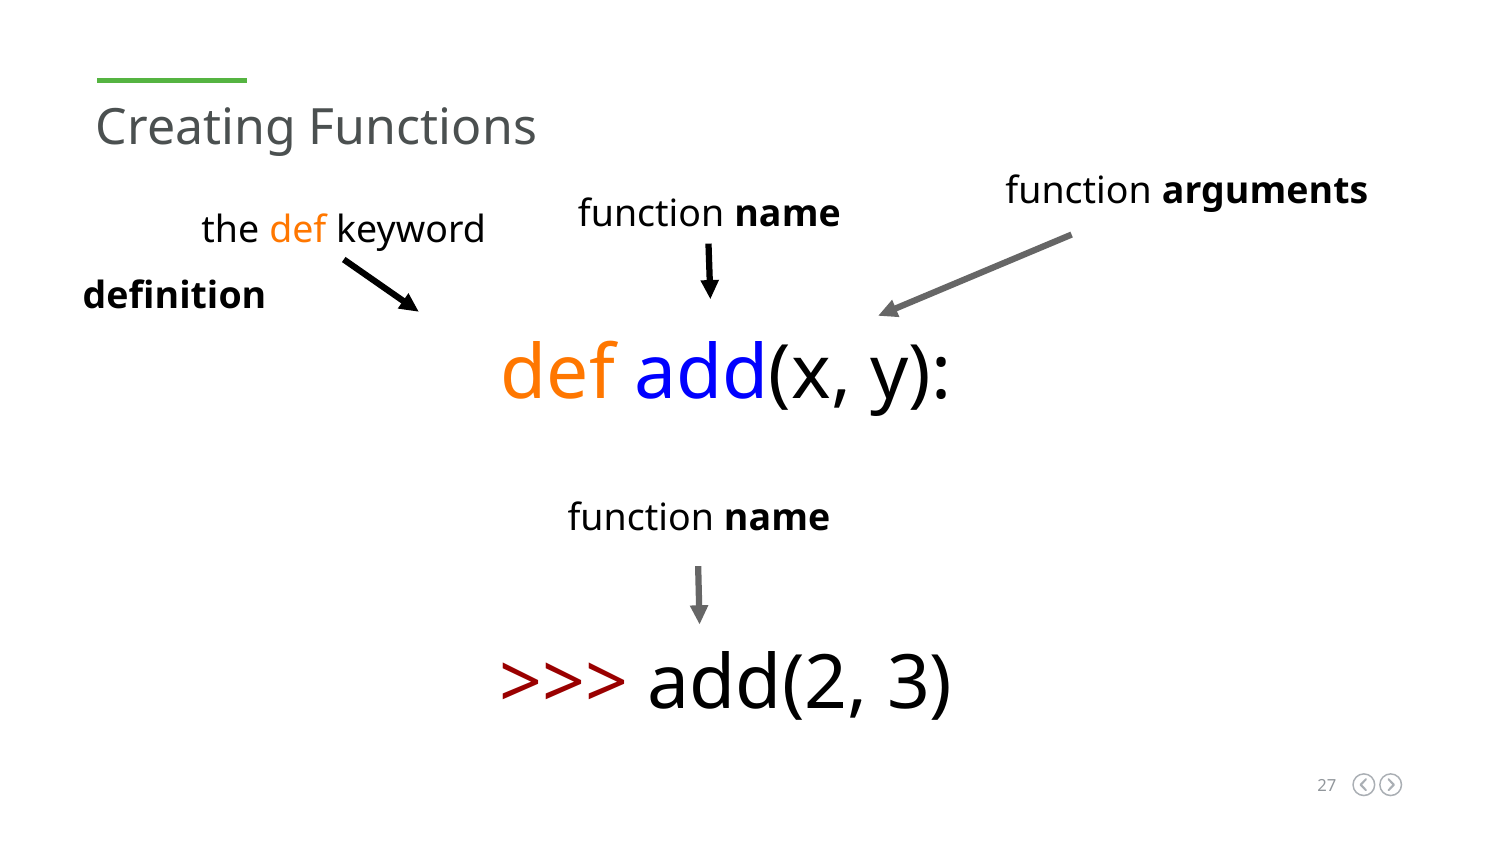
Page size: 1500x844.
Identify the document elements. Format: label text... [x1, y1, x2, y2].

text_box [343, 259, 419, 312]
list Creating Functions [95, 94, 1401, 158]
text_box def add(x, y): >>> add(2, 3) [51, 192, 1402, 651]
text_box definition [62, 265, 287, 322]
text_box function arguments [898, 156, 1477, 221]
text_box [878, 234, 1072, 316]
text_box function name [556, 179, 863, 244]
text_box function name [545, 483, 852, 548]
text_box the def keyword [166, 195, 521, 260]
